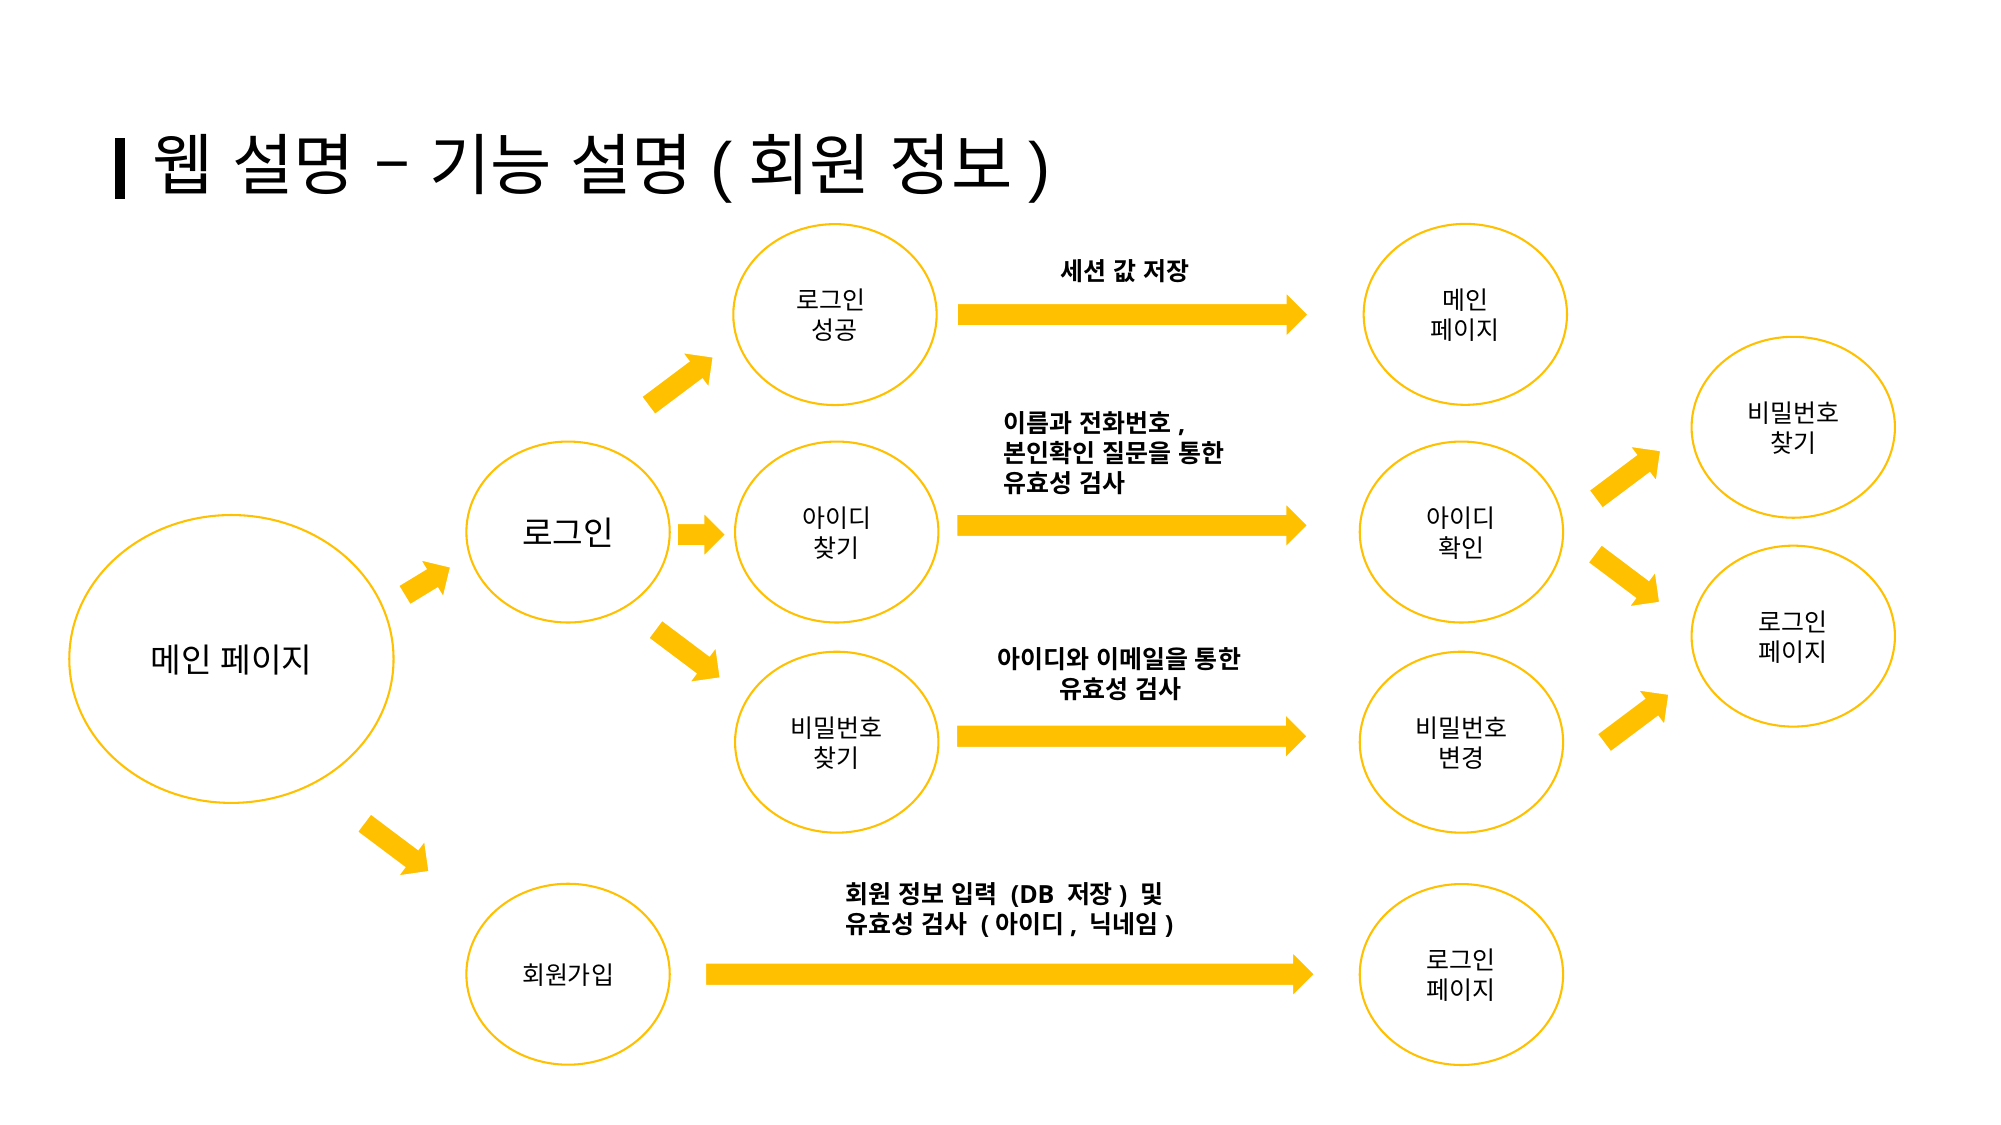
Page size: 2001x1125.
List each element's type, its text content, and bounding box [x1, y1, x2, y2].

text_box 로그인 [465, 440, 671, 624]
text_box [638, 349, 717, 419]
text_box [954, 286, 1312, 343]
text_box 세션 값 저장 [1046, 248, 1220, 294]
text_box 로그인 페이지 [1358, 883, 1565, 1067]
text_box 회원 정보 입력 (DB 저장) 및 유효성 검사 (아이디, 닉네임) [831, 871, 1206, 946]
text_box [353, 810, 432, 880]
text_box 비밀번호 변경 [1358, 650, 1565, 834]
text_box 비밀번호 찾기 [734, 650, 940, 834]
text_box [702, 946, 1319, 1003]
text_box 웹 설명 – 기능 설명(회원 정보) [137, 59, 1863, 278]
text_box 이름과 전화번호, 본인확인 질문을 통한 유효성 검사 [989, 399, 1276, 505]
text_box [645, 616, 724, 686]
text_box 비밀번호 찾기 [1690, 335, 1896, 519]
text_box 로그인 성공 [732, 223, 938, 407]
text_box [954, 497, 1312, 554]
text_box [1584, 541, 1663, 611]
text_box [115, 138, 125, 199]
text_box 아이디 확인 [1358, 440, 1565, 624]
text_box [395, 555, 454, 609]
text_box 메인 페이지 [1362, 222, 1569, 406]
text_box [1585, 442, 1664, 512]
text_box [1593, 686, 1672, 756]
text_box 메인 페이지 [68, 513, 395, 804]
text_box [674, 506, 730, 563]
text_box 아이디와 이메일을 통한 유효성 검사 [982, 636, 1282, 711]
text_box [954, 708, 1311, 765]
text_box 로그인 페이지 [1690, 544, 1896, 728]
text_box 아이디 찾기 [734, 440, 940, 624]
text_box 회원가입 [465, 882, 671, 1066]
